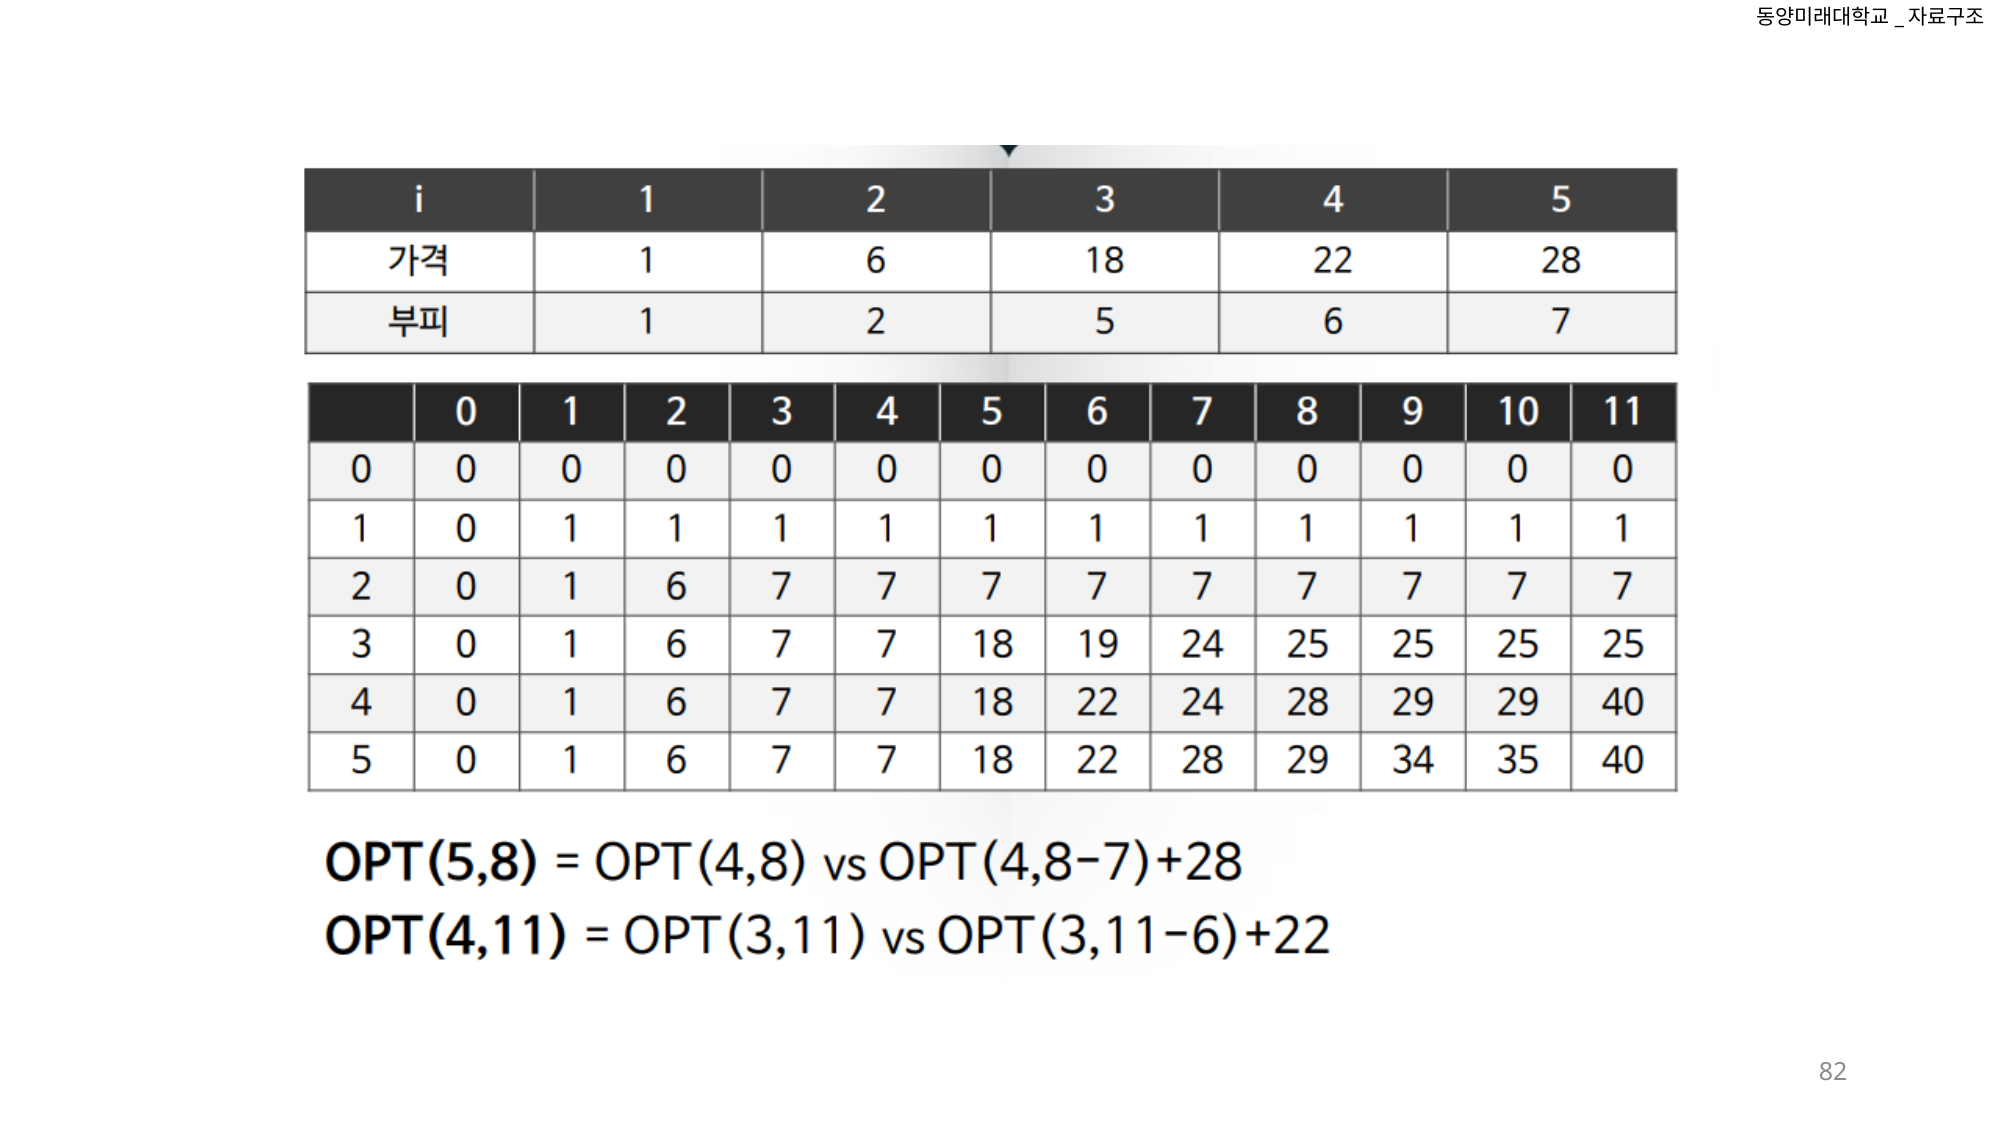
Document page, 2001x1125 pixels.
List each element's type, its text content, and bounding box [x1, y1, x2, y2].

picture [278, 145, 1722, 980]
slide_number 82 [1412, 1042, 1863, 1103]
text_box 동양미래대학교_자료구조 [1474, 0, 2000, 120]
